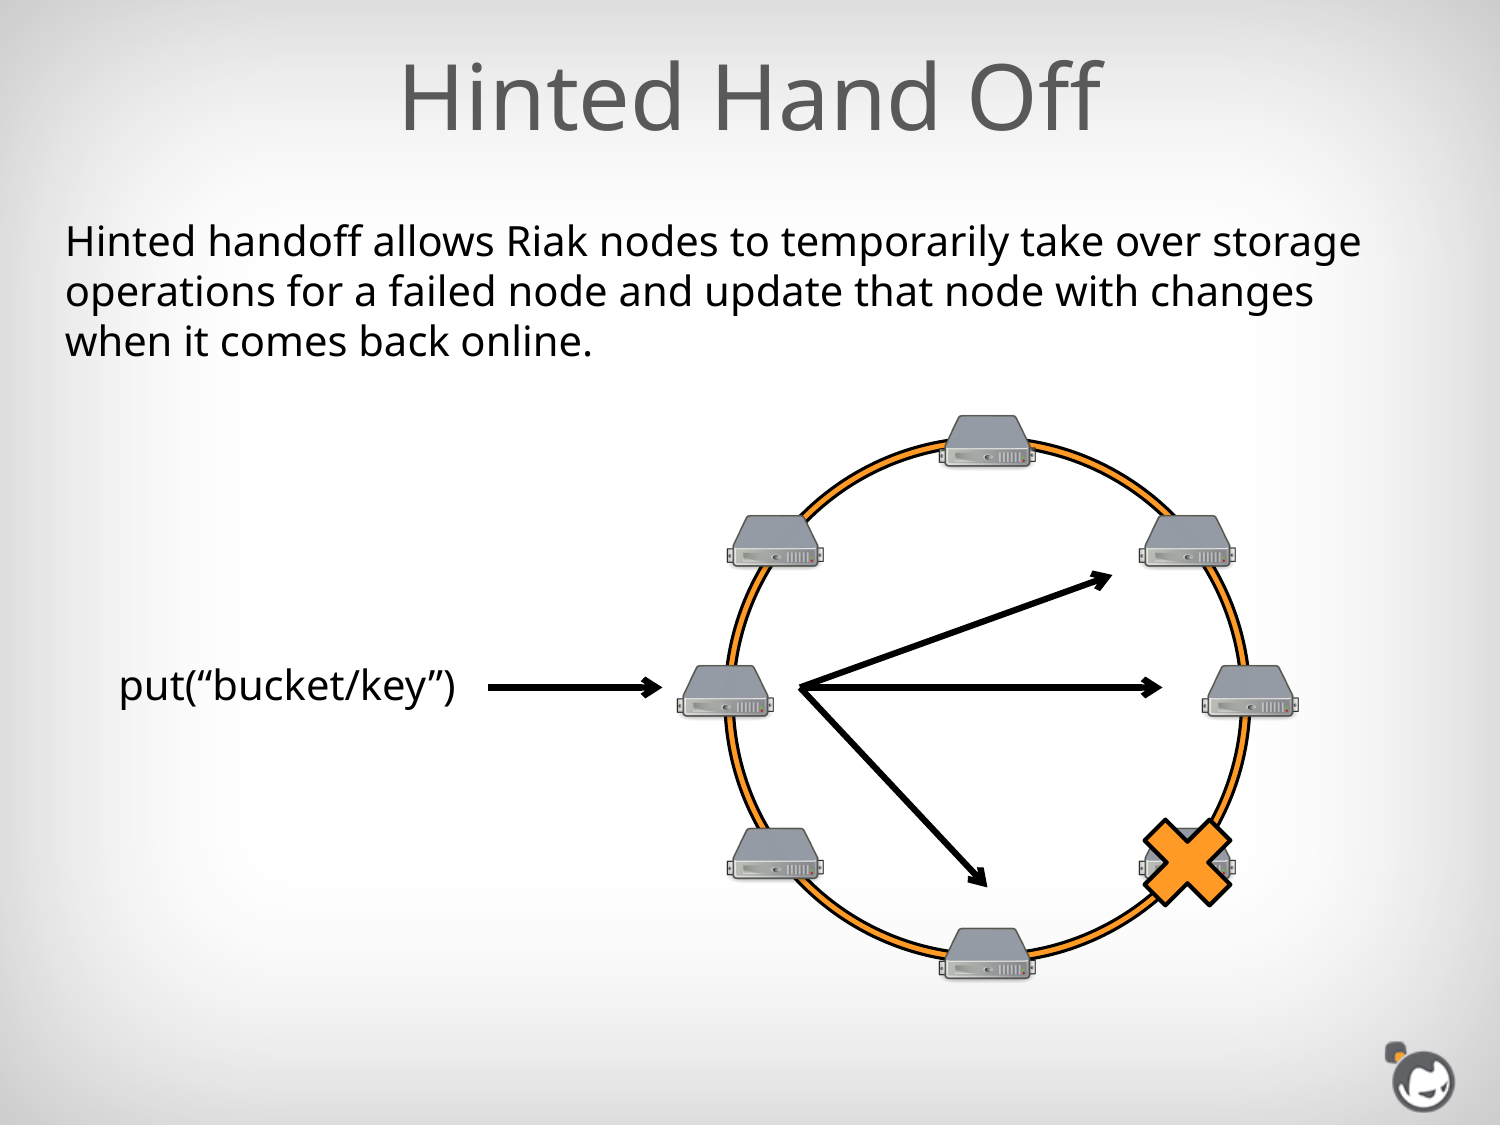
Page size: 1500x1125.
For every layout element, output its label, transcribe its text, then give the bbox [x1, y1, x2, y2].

title Hinted Hand Off [0, 0, 1500, 188]
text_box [799, 687, 988, 888]
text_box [674, 399, 1301, 1013]
picture [0, 188, 1500, 1125]
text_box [799, 574, 1113, 688]
text_box Hinted handoff allows Riak nodes to temporarily take over storage operations for a failed node and update that node with changes when it comes back online. [50, 207, 1438, 373]
text_box put(“bucket/key”) [109, 650, 464, 717]
